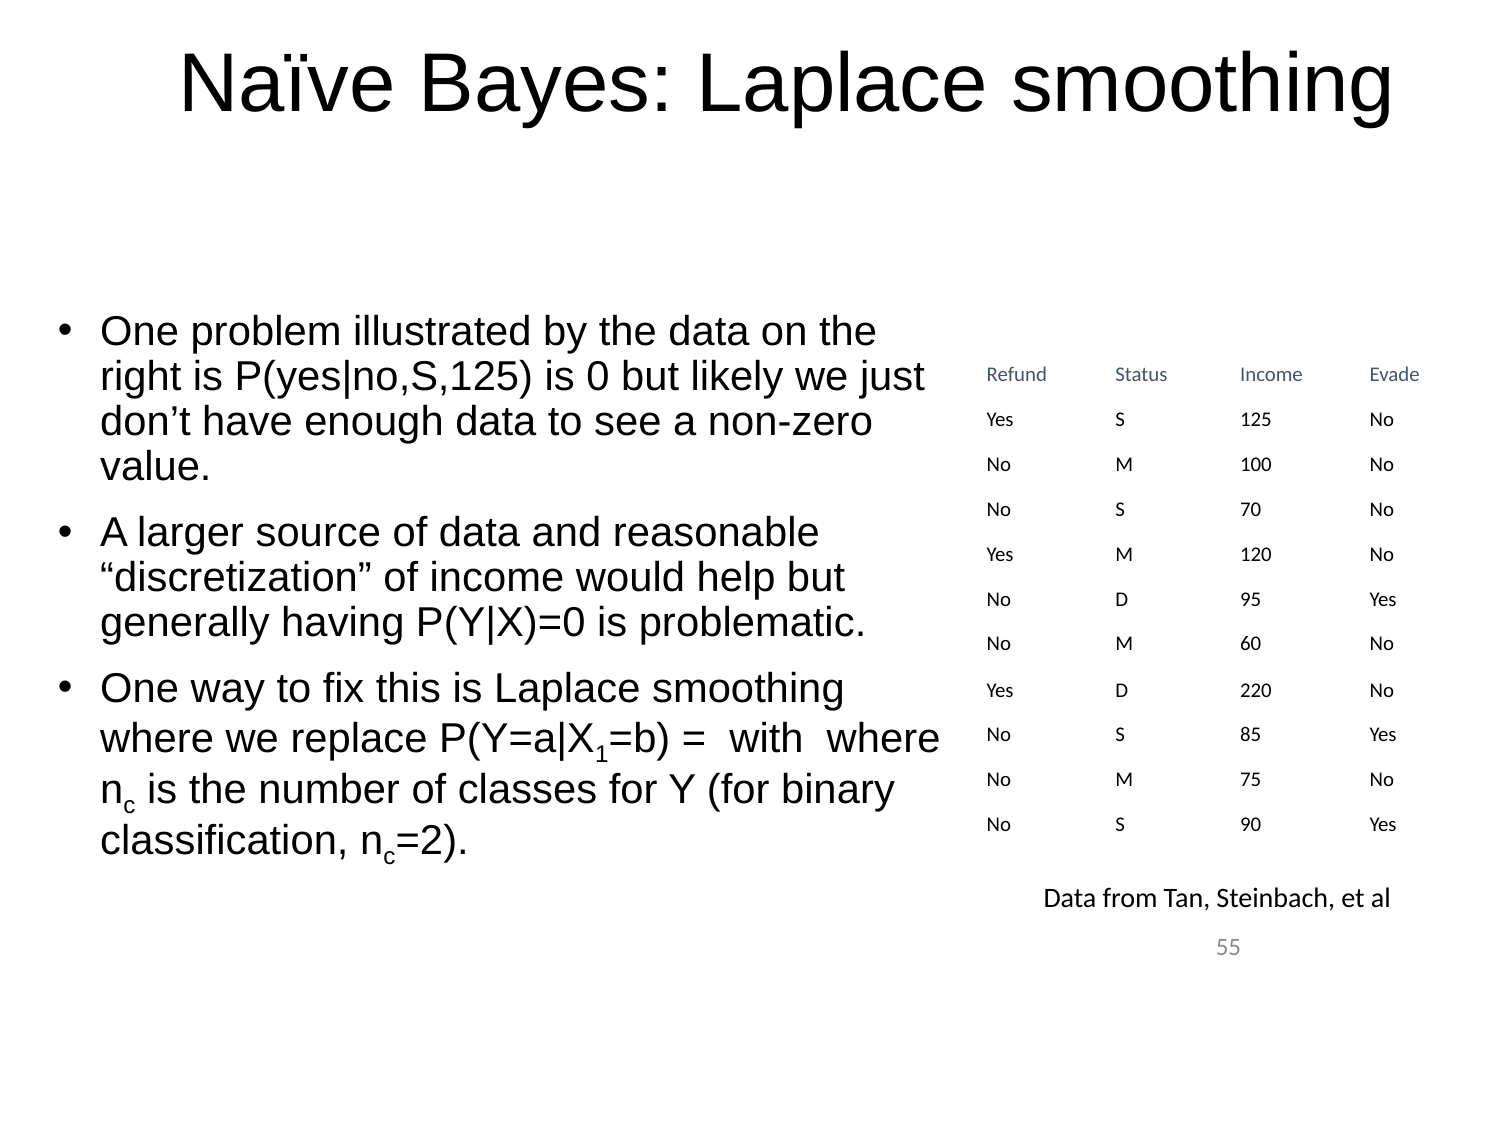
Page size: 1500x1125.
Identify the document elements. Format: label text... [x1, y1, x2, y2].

table_cell No [1359, 496, 1477, 539]
table_cell No [1359, 767, 1477, 810]
table_cell 60 [1230, 631, 1357, 675]
table_cell No [976, 496, 1103, 539]
table_cell M [1105, 767, 1228, 810]
table_cell S [1105, 811, 1228, 855]
table_header Refund [976, 361, 1103, 403]
title Naïve Bayes: Laplace smoothing [95, 31, 1479, 138]
table_cell 70 [1230, 496, 1357, 539]
table_cell 75 [1230, 767, 1357, 810]
table_cell Yes [976, 677, 1103, 720]
table_header Income [1230, 361, 1357, 403]
table_cell No [1359, 408, 1477, 449]
table_cell Yes [1359, 722, 1477, 765]
table_header Evade [1359, 361, 1477, 403]
table_cell No [1359, 451, 1477, 494]
table_cell No [1359, 631, 1477, 675]
table_cell Yes [1359, 811, 1477, 855]
table_cell D [1105, 586, 1228, 629]
table_cell No [976, 451, 1103, 494]
table_cell No [976, 586, 1103, 629]
table_cell S [1105, 722, 1228, 765]
table_cell M [1105, 541, 1228, 584]
table_header Status [1105, 361, 1228, 403]
table_cell 90 [1230, 811, 1357, 855]
table_cell No [976, 631, 1103, 675]
table_cell 125 [1230, 408, 1357, 449]
table_cell No [1359, 541, 1477, 584]
table_cell 95 [1230, 586, 1357, 629]
table_cell 85 [1230, 722, 1357, 765]
table_cell 100 [1230, 451, 1357, 494]
table_cell Yes [976, 541, 1103, 584]
table_cell 120 [1230, 541, 1357, 584]
table_cell No [1359, 677, 1477, 720]
table_cell S [1105, 408, 1228, 449]
table_cell Yes [1359, 586, 1477, 629]
table_cell M [1105, 451, 1228, 494]
table_cell Yes [976, 408, 1103, 449]
table_cell No [976, 811, 1103, 855]
slide_number 55 [993, 922, 1257, 968]
table_cell M [1105, 631, 1228, 675]
table_cell D [1105, 677, 1228, 720]
table_cell No [976, 767, 1103, 810]
table_cell S [1105, 496, 1228, 539]
table_cell No [976, 722, 1103, 765]
text_box Data from Tan, Steinbach, et al [1028, 871, 1407, 921]
table_cell 220 [1230, 677, 1357, 720]
